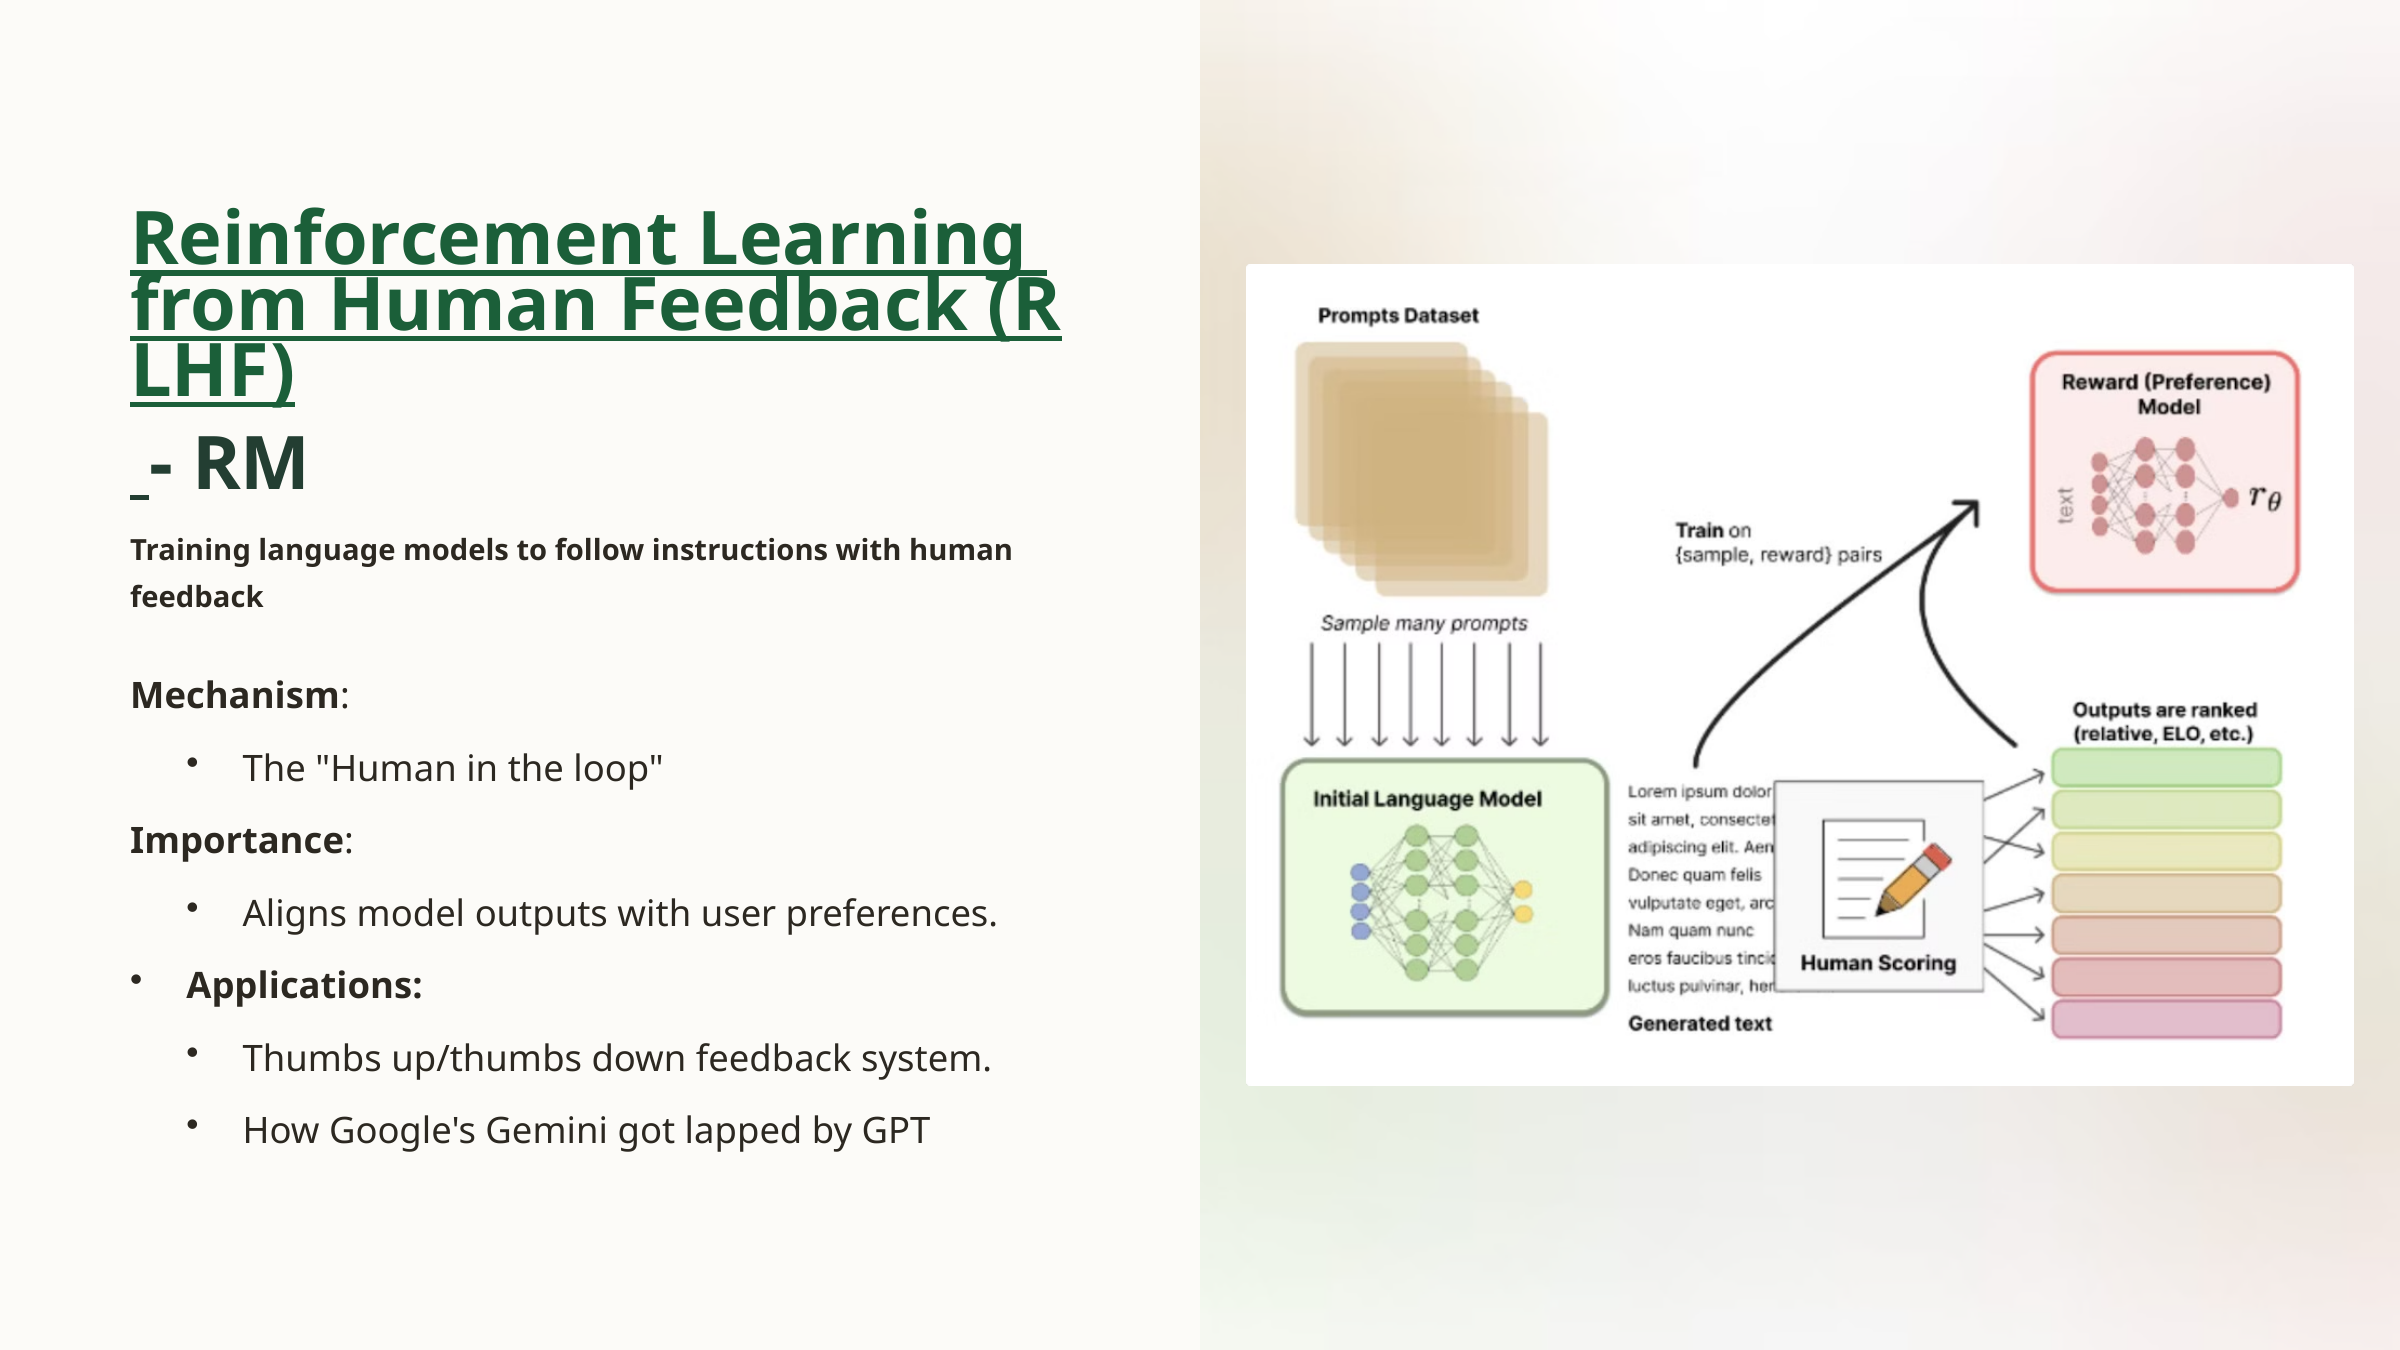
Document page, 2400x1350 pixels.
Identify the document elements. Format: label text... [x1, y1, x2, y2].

text_box The "Human in the loop" [130, 729, 1070, 789]
text_box How Google's Gemini got lapped by GPT [130, 1091, 1070, 1152]
text_box Applications: [130, 946, 1070, 1007]
text_box Importance: [130, 801, 1070, 862]
text_box Aligns model outputs with user preferences. [130, 874, 1070, 934]
picture [1199, 0, 2400, 1350]
text_box Reinforcement Learning from Human Feedback (RLHF) - RM [130, 198, 1070, 478]
text_box Training language models to follow instructions with human feedback [130, 519, 1070, 615]
text_box Mechanism: [130, 656, 1070, 716]
text_box Thumbs up/thumbs down feedback system. [130, 1019, 1070, 1079]
